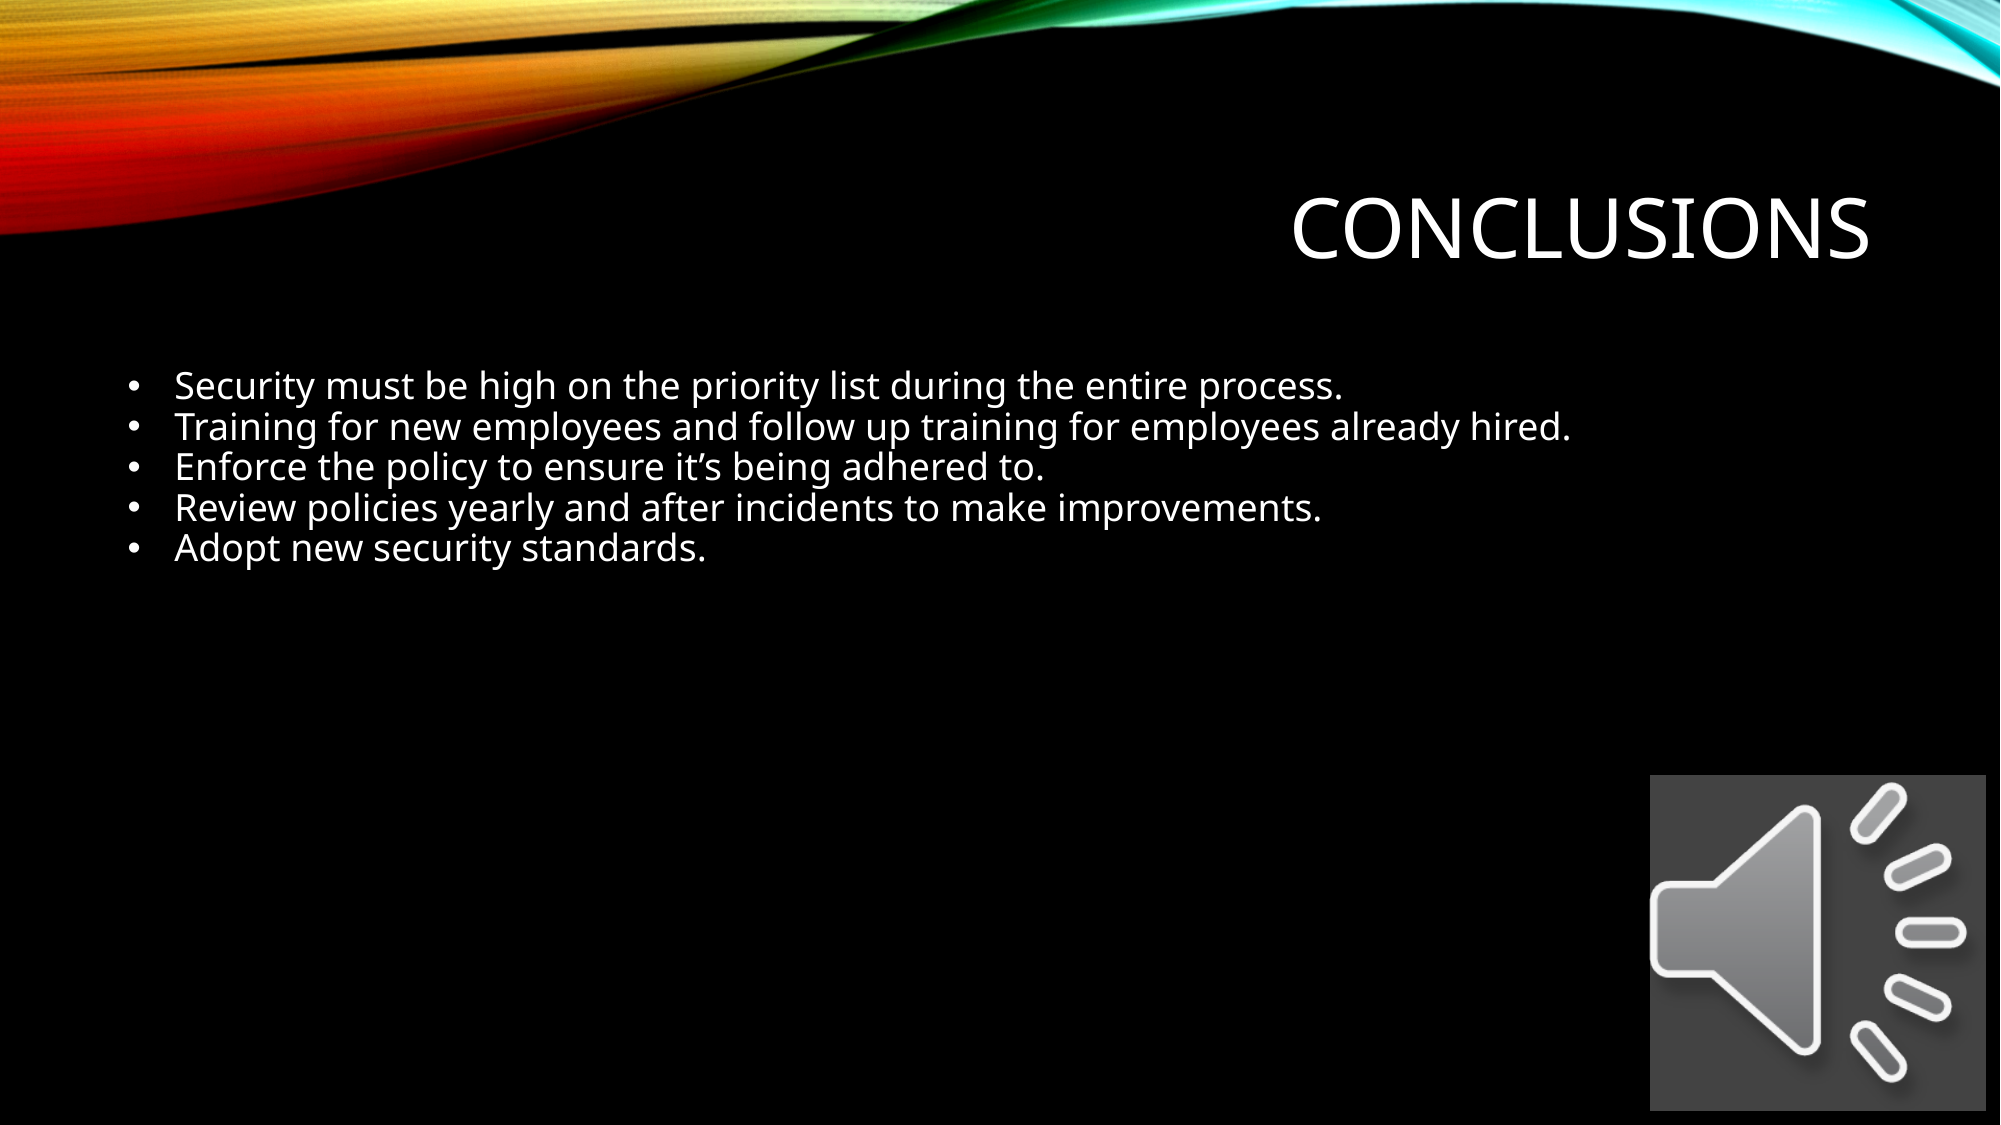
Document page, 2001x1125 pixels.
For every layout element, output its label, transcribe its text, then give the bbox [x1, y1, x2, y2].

list Security must be high on the priority list during the entire process. Training for new employees and follow up training for employees already hired. Enforce the policy to ensure it’s being adhered to. Review policies yearly and after incidents to make improvements. Adopt new security standards. [112, 360, 1888, 1021]
picture [0, 0, 2000, 237]
title CONCLUSIONS [474, 125, 1888, 338]
picture [1648, 773, 1987, 1112]
